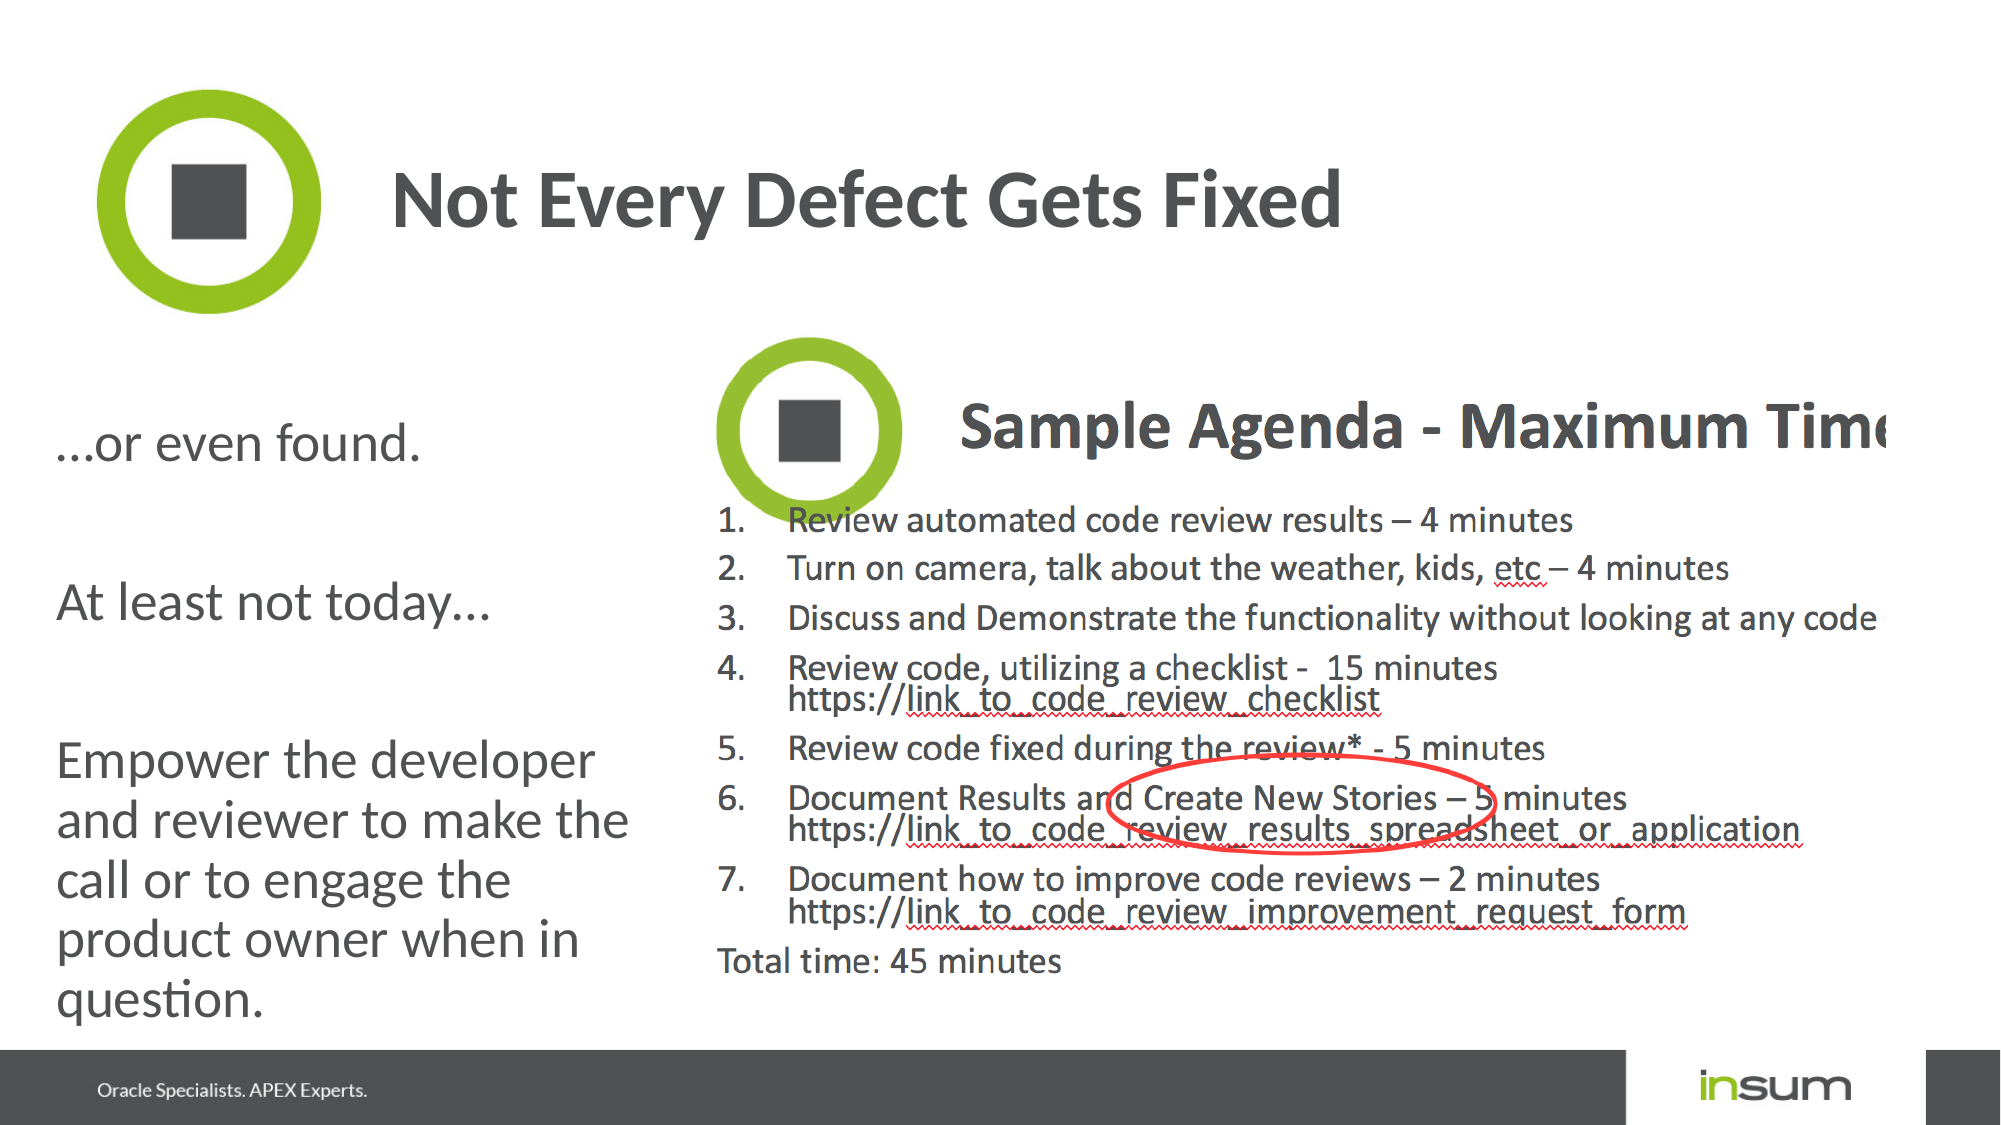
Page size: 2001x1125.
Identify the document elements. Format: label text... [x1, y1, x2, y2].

picture [0, 0, 2001, 1125]
list …or even found. At least not today… Empower the developer and reviewer to make the call or to engage the product owner when in question. [41, 406, 649, 1041]
title Not Every Defect Gets Fixed [376, 94, 1863, 313]
